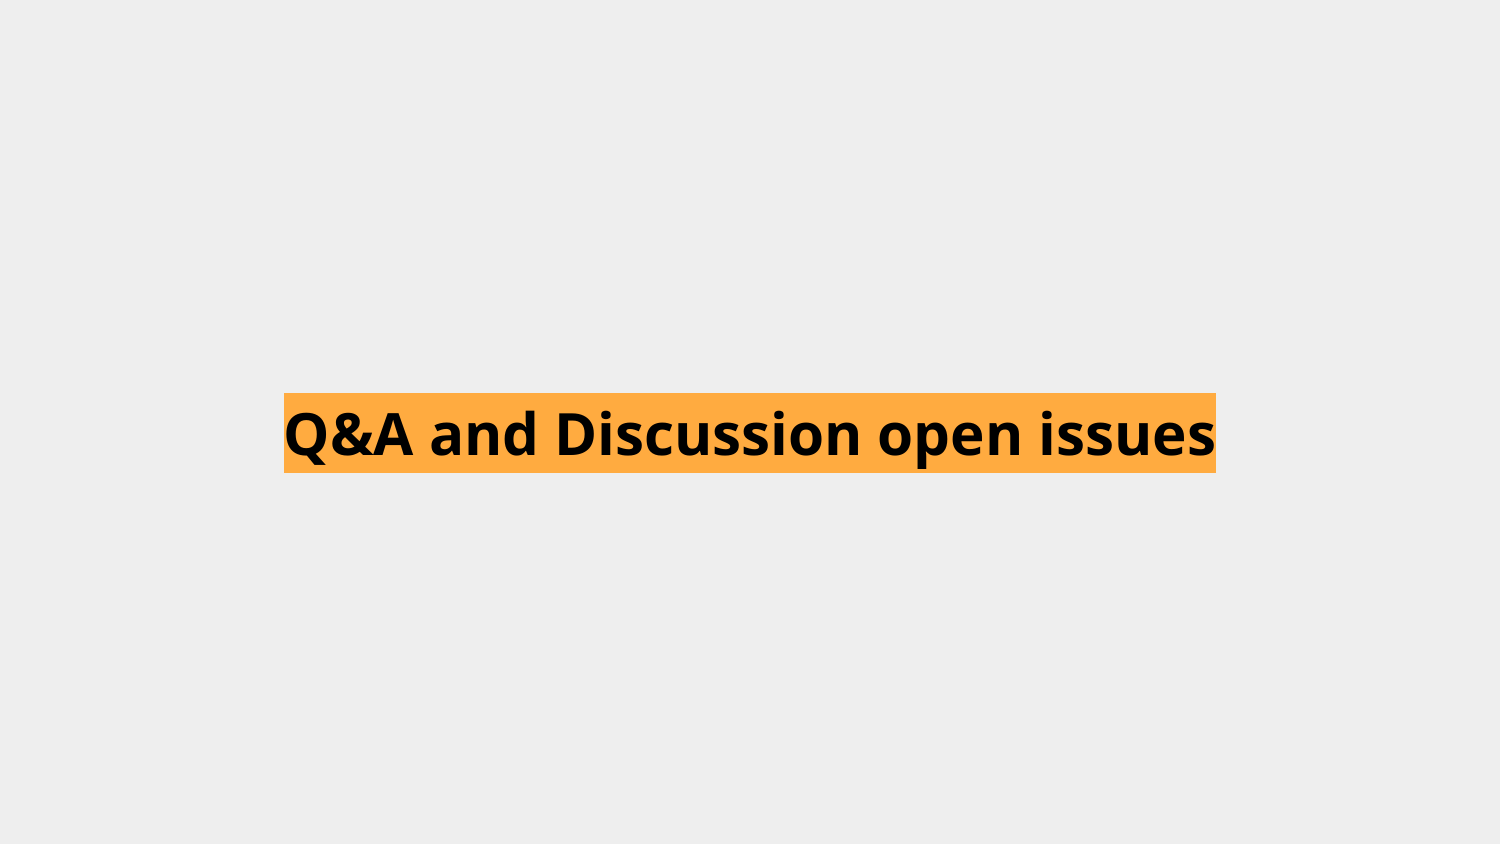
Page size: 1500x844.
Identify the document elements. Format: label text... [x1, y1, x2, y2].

title Q&A and Discussion open issues [37, 220, 1463, 643]
